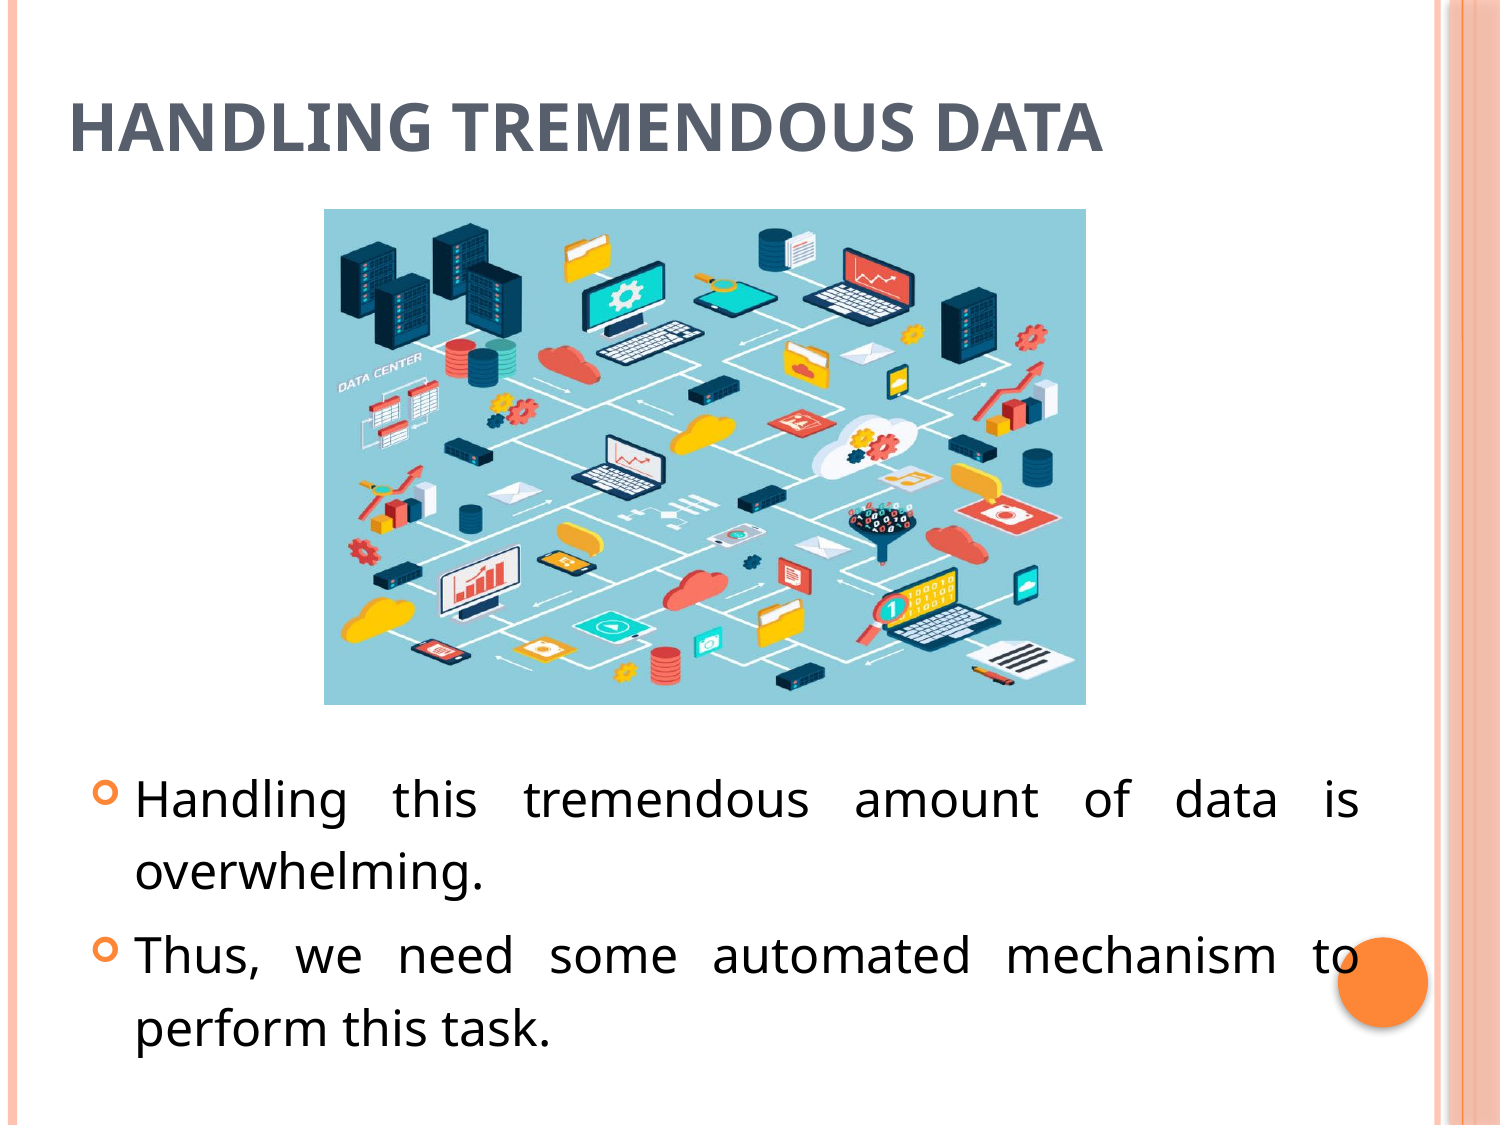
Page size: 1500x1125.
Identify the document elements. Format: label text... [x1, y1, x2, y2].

picture [324, 209, 1086, 705]
list Handling this tremendous amount of data is overwhelming. Thus, we need some automated mechanism to perform this task. [75, 748, 1376, 1106]
title Handling Tremendous Data [53, 0, 1279, 173]
